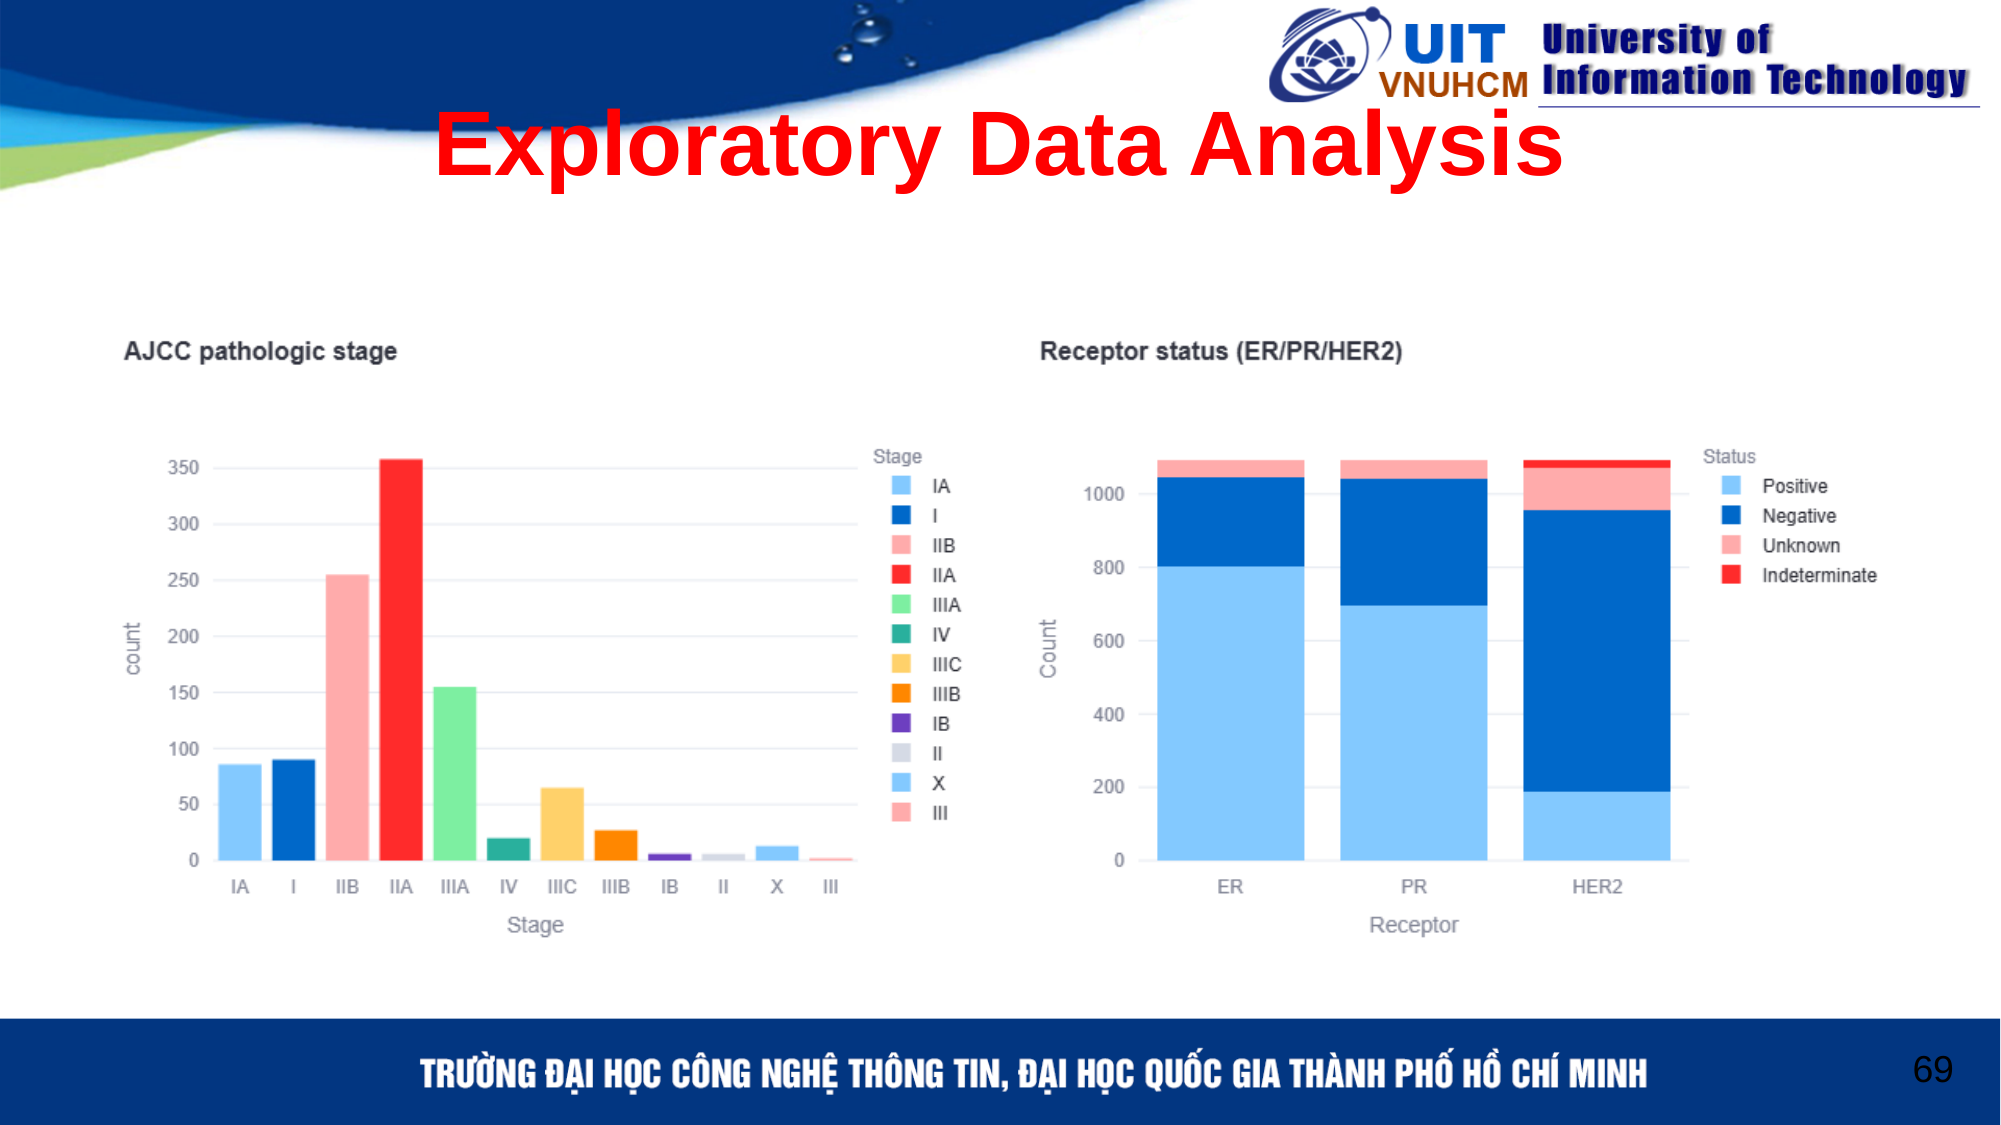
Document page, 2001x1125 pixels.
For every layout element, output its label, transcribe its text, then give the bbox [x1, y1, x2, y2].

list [117, 281, 966, 986]
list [1034, 281, 1882, 986]
title Exploratory Data Analysis [99, 45, 1900, 233]
picture [0, 0, 2001, 1125]
